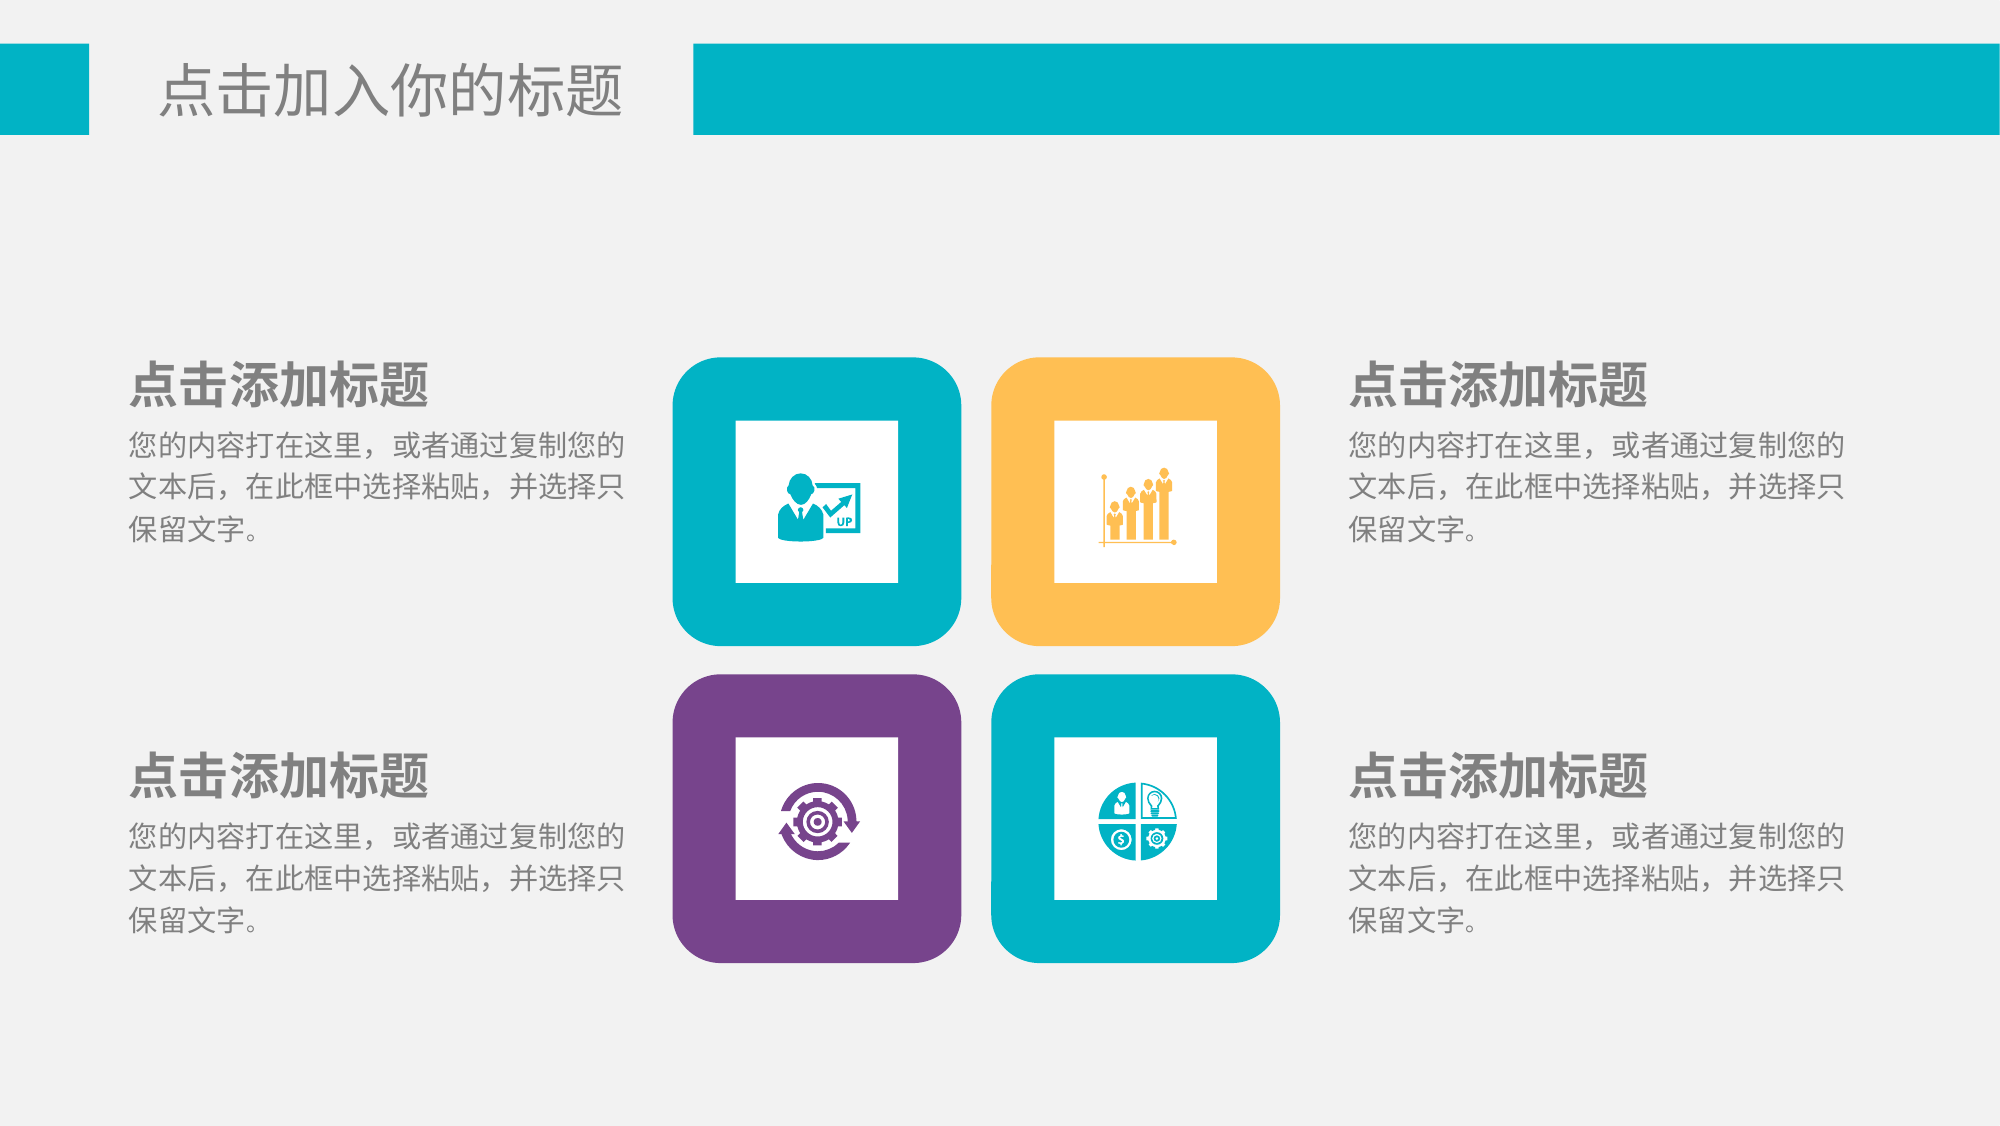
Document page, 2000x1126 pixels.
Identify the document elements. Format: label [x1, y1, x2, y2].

text_box [113, 345, 1875, 964]
text_box [0, 43, 2000, 136]
